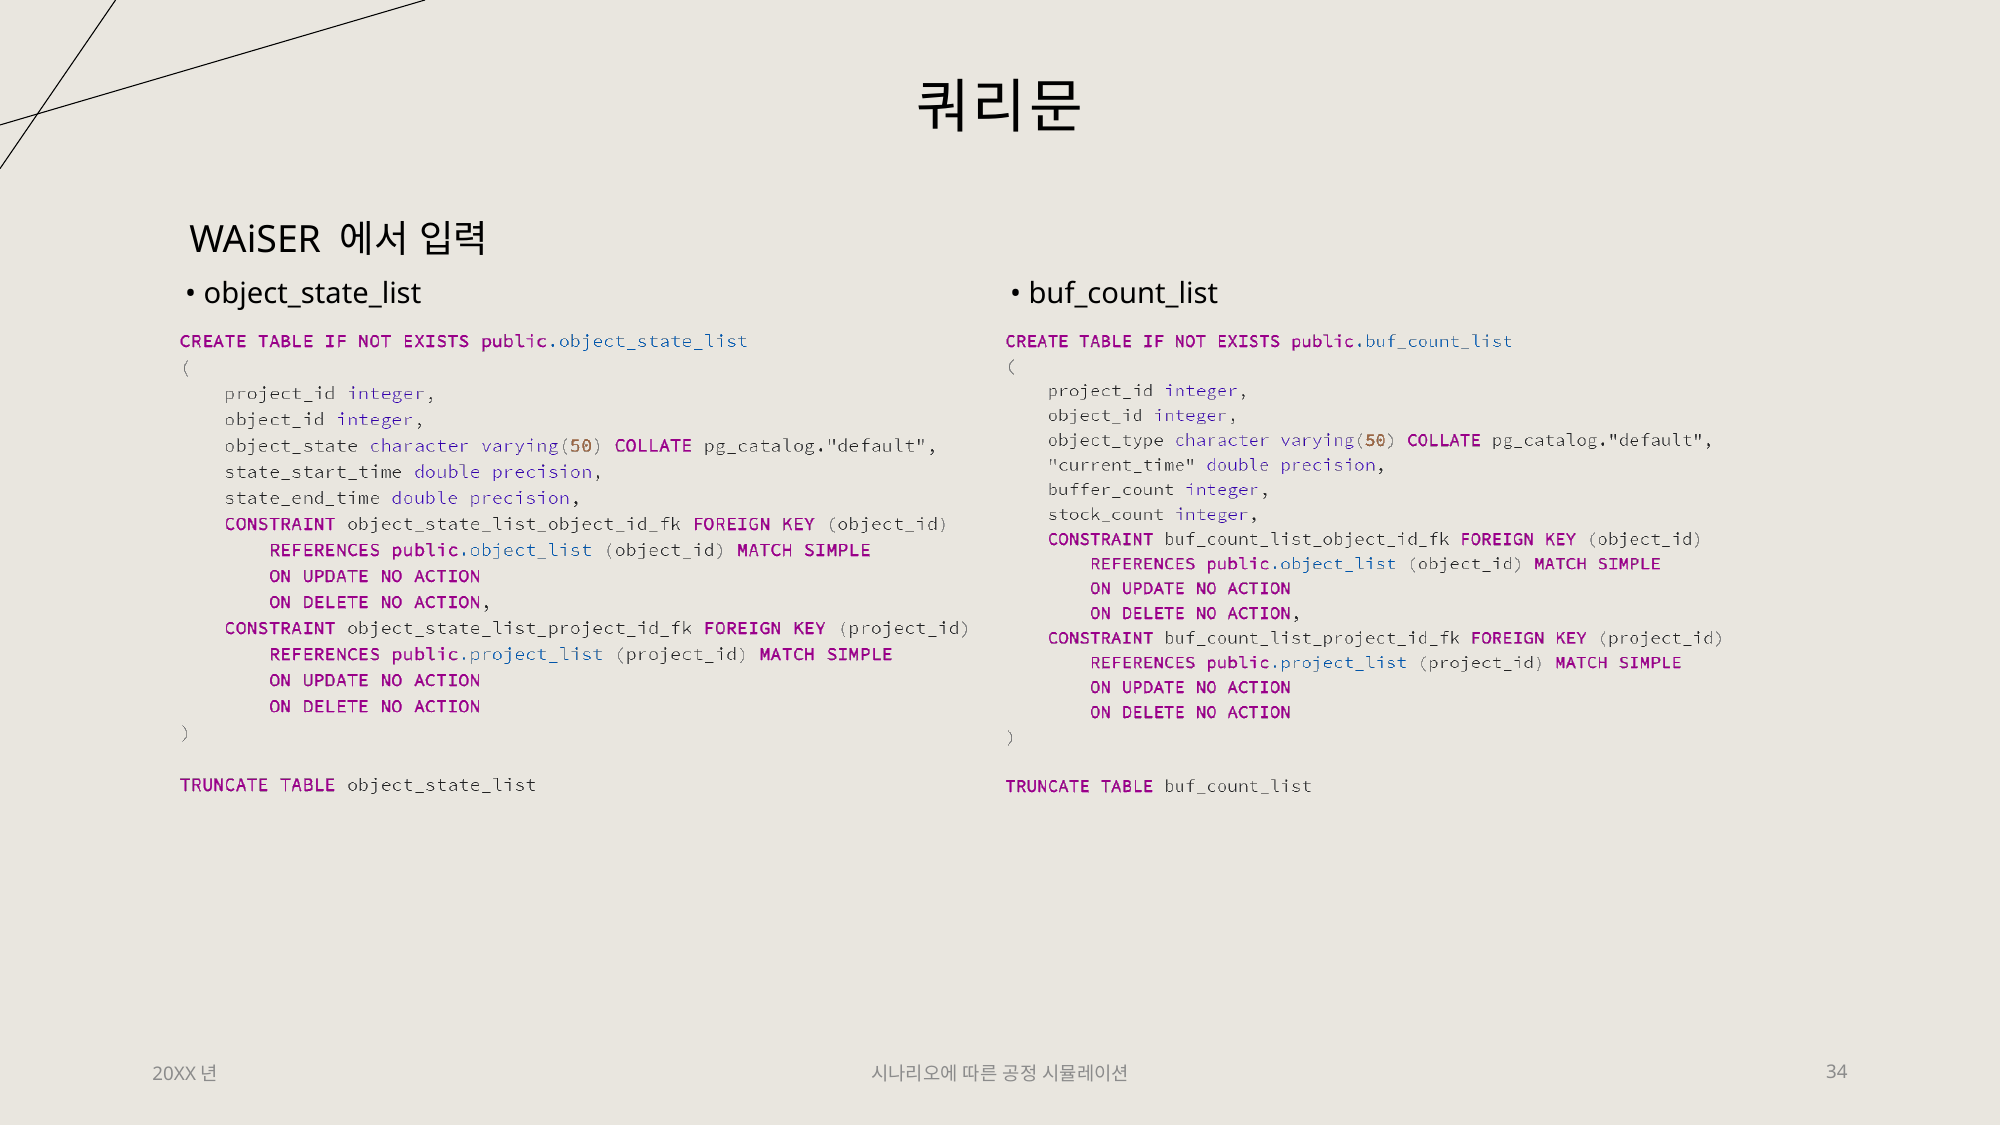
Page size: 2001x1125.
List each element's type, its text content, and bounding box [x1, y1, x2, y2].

picture [999, 325, 1726, 798]
picture [173, 325, 976, 798]
text_box • buf_count_list [995, 267, 1233, 317]
slide_number 20XX년 [137, 1042, 588, 1103]
text_box WAiSER 에서 입력 [174, 208, 504, 268]
slide_number 34 [1412, 1042, 1863, 1103]
footer 시나리오에 따른 공정 시뮬레이션 [662, 1042, 1338, 1103]
text_box • object_state_list [170, 267, 437, 317]
text_box 쿼리문 [137, 0, 1863, 218]
